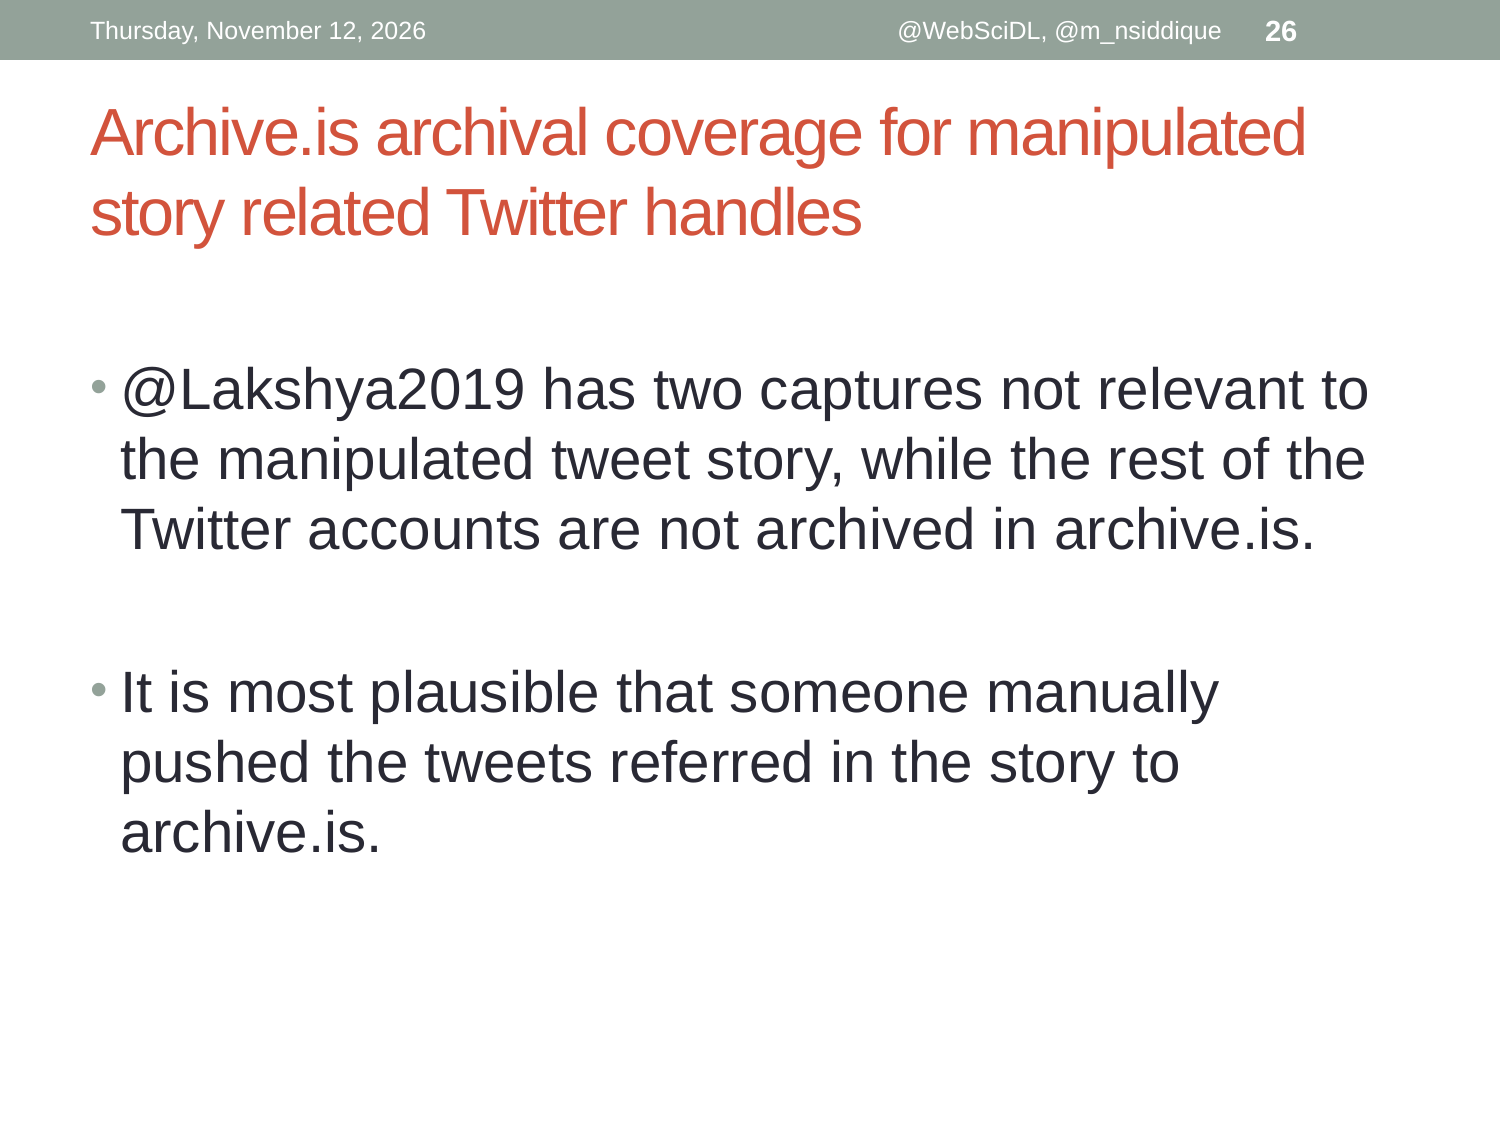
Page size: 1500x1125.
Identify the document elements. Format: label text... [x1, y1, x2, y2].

list @Lakshya2019 has two captures not relevant to the manipulated tweet story, while the rest of the Twitter accounts are not archived in archive.is. It is most plausible that someone manually pushed the tweets referred in the story to archive.is. [75, 262, 1425, 1063]
title Archive.is archival coverage for manipulated story related Twitter handles [75, 87, 1425, 250]
footer @WebSciDL, @m_nsiddique [562, 3, 1238, 57]
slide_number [75, 3, 550, 57]
slide_number 26 [1250, 3, 1425, 57]
